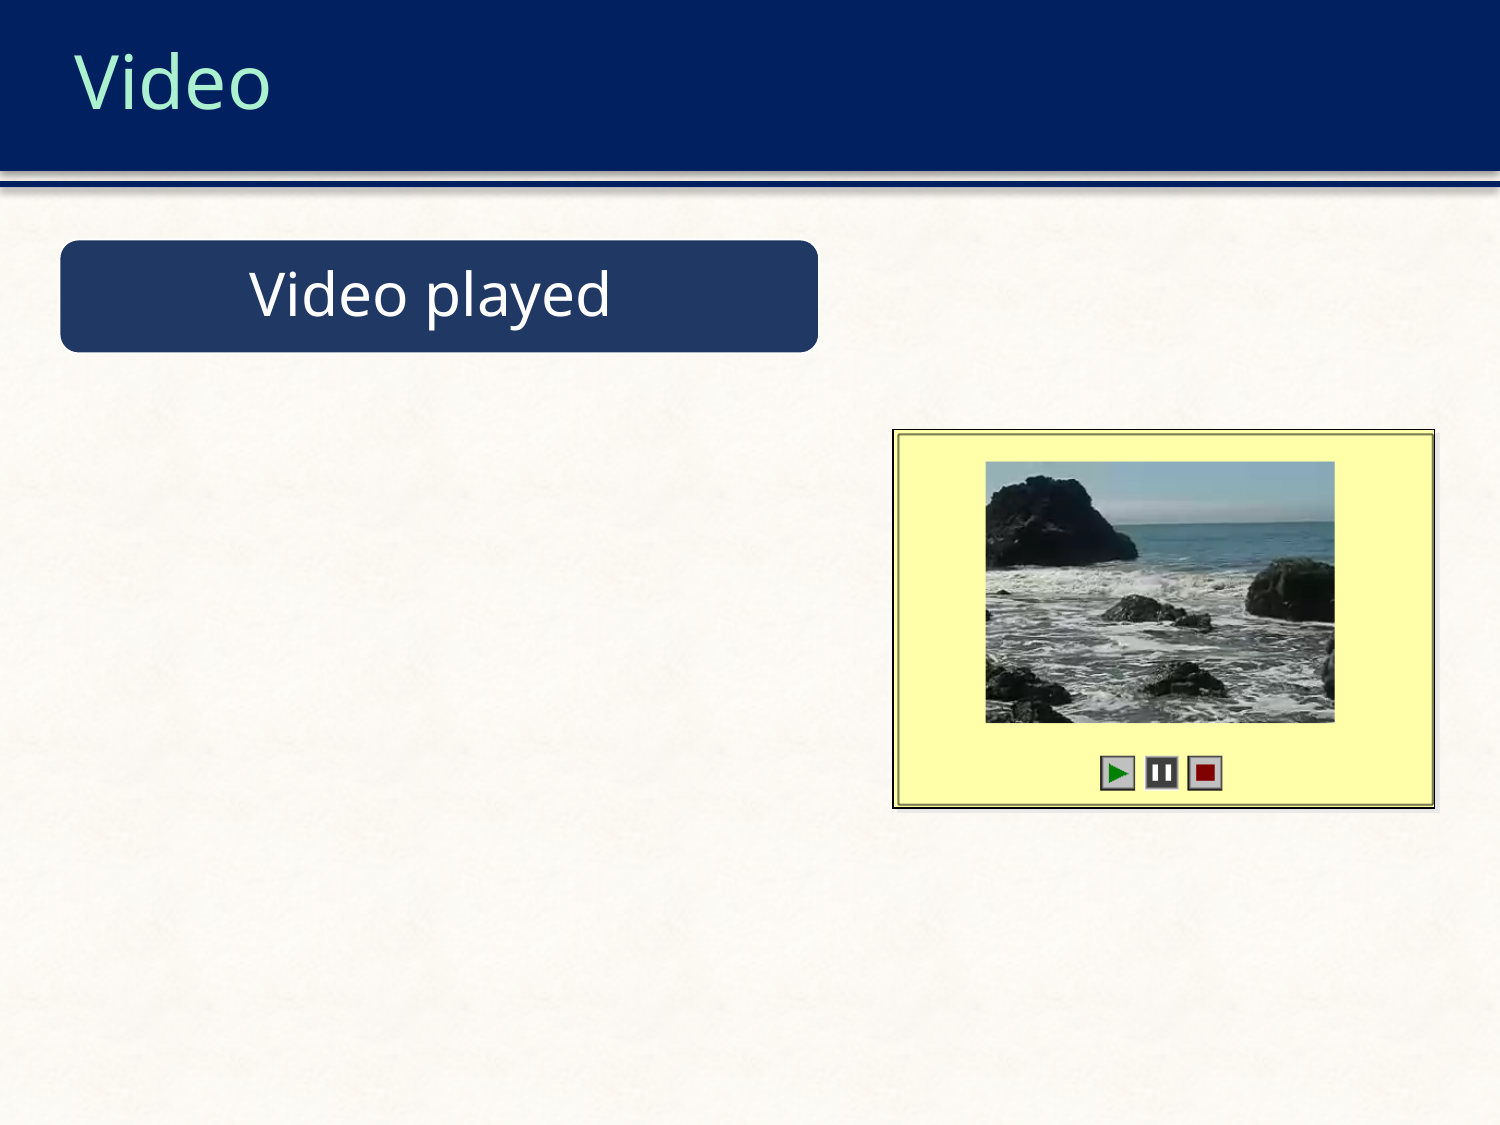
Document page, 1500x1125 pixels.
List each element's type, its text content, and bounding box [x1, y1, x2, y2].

text_box Video played [58, 238, 821, 355]
title Video [59, 0, 1500, 171]
picture [893, 430, 1434, 808]
